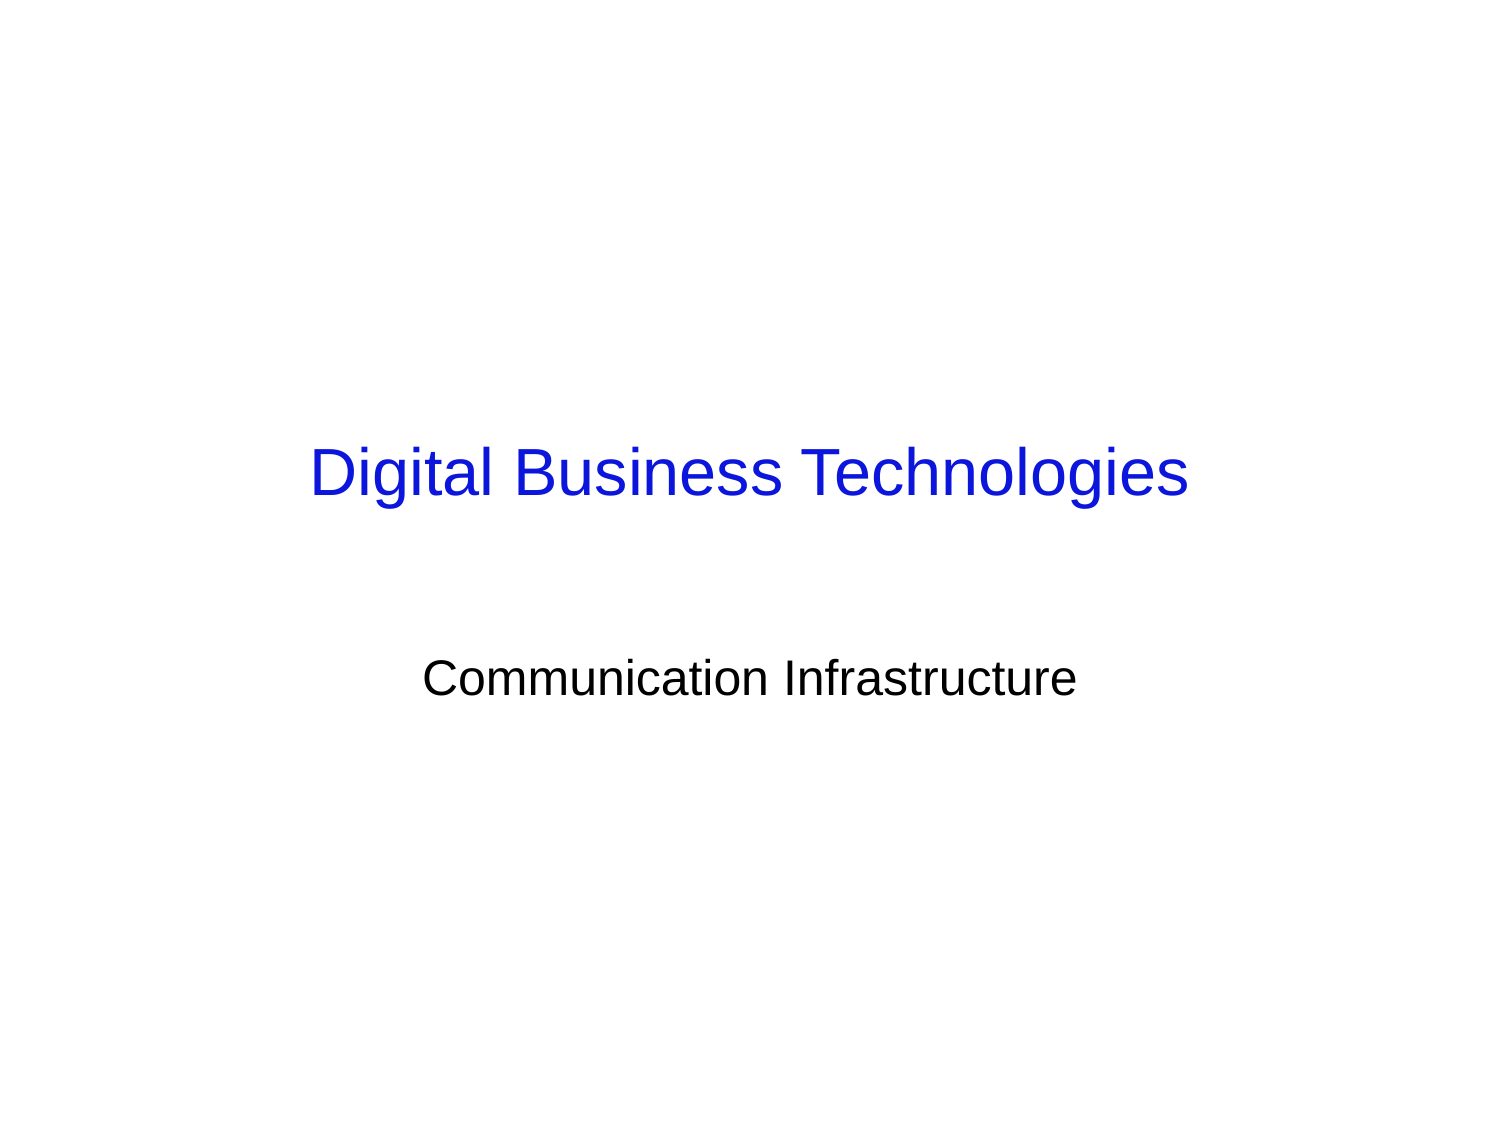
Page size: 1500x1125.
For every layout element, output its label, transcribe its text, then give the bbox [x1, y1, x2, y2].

subtitle Communication Infrastructure [225, 637, 1275, 925]
title Digital Business Technologies [112, 375, 1388, 563]
